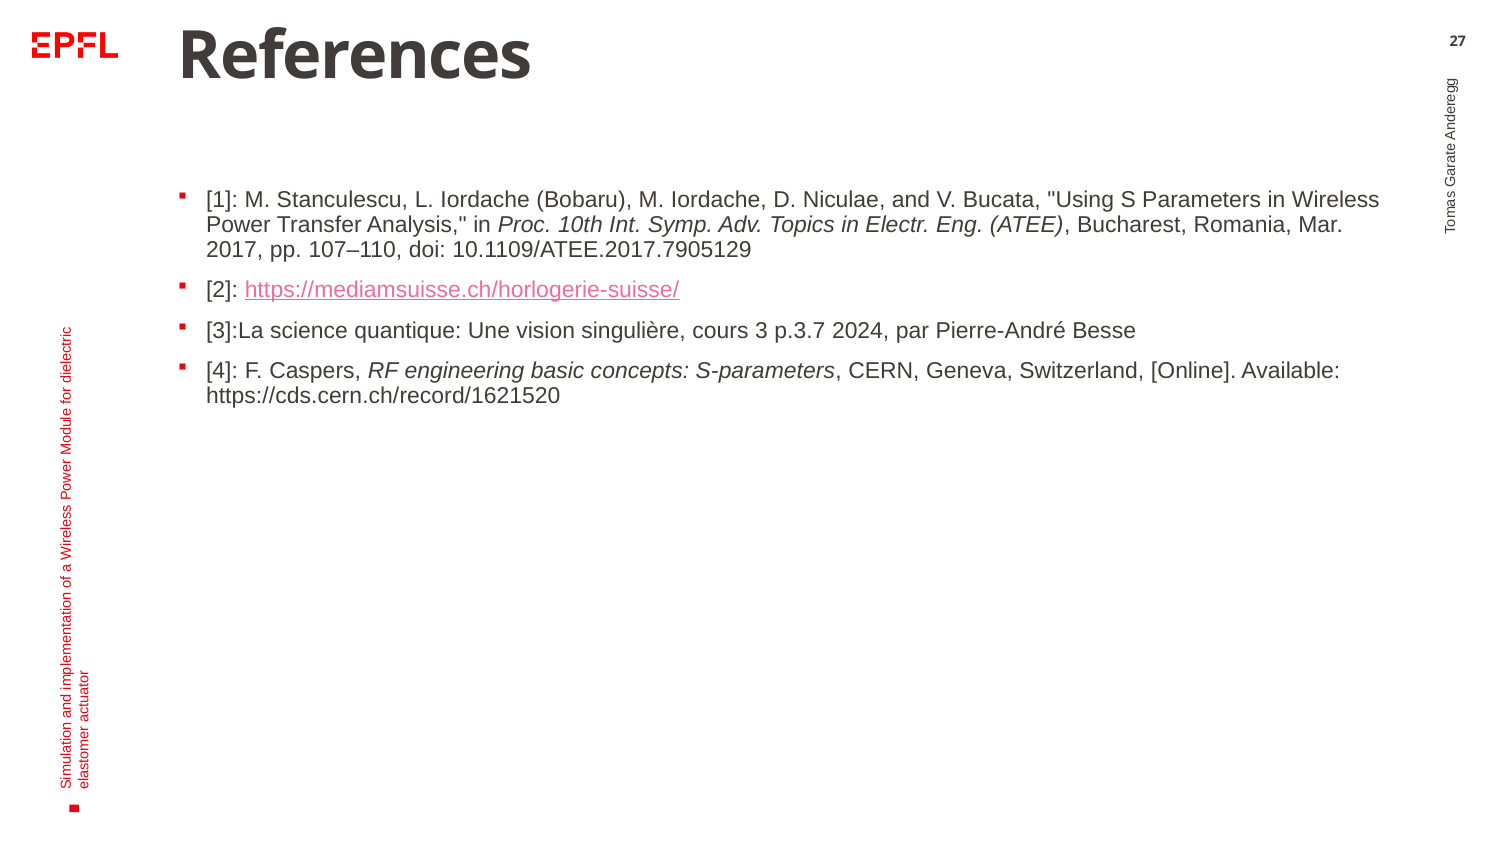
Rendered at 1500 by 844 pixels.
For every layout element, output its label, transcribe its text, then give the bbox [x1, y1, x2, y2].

title References [148, 21, 750, 198]
picture [21, 21, 129, 69]
list [1]: M. Stanculescu, L. Iordache (Bobaru), M. Iordache, D. Niculae, and V. Bucata, "Using S Parameters in Wireless Power Transfer Analysis," in Proc. 10th Int. Symp. Adv. Topics in Electr. Eng. (ATEE), Bucharest, Romania, Mar. 2017, pp. 107–110, doi: 10.1109/ATEE.2017.7905129 [2]: https://mediamsuisse.ch/horlogerie-suisse/ [3]:La science quantique: Une vision singulière, cours 3 p.3.7 2024, par Pierre-André Besse [4]: F. Caspers, RF engineering basic concepts: S-parameters, CERN, Geneva, Switzerland, [Online]. Available: https://cds.cern.ch/record/1621520 [148, 180, 1403, 484]
footer Tomas Garate Anderegg [1415, 59, 1500, 641]
slide_number 27 [1415, 32, 1500, 59]
slide_number Simulation and implementation of a Wireless Power Module for dielectric elastomer actuator [0, 256, 149, 805]
